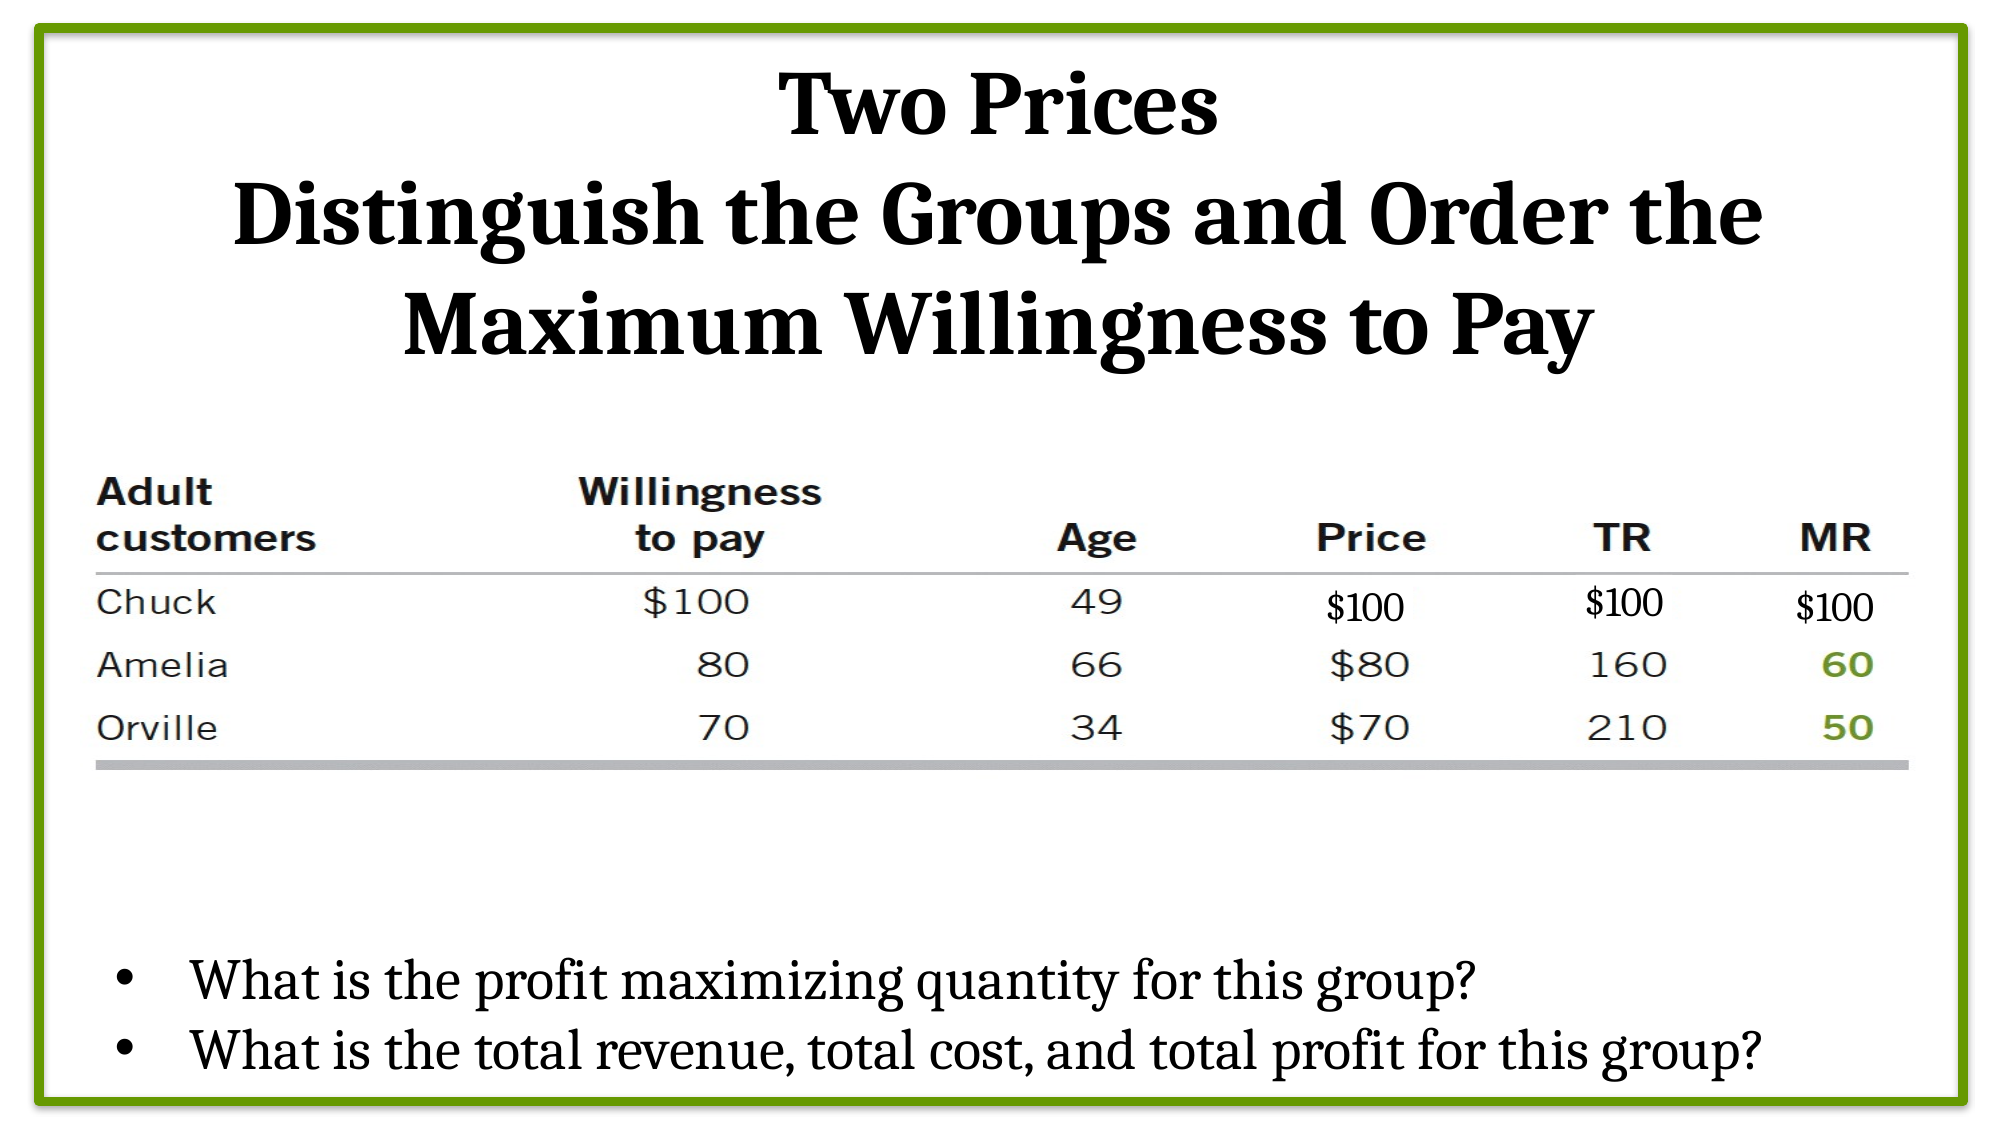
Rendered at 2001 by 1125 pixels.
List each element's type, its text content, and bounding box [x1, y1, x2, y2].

text_box Two Prices Distinguish the Groups and Order the Maximum Willingness to Pay [99, 35, 1900, 393]
picture [80, 458, 1921, 781]
text_box What is the profit maximizing quantity for this group? What is the total revenue, total cost, and total profit for this group? [99, 933, 1900, 1090]
